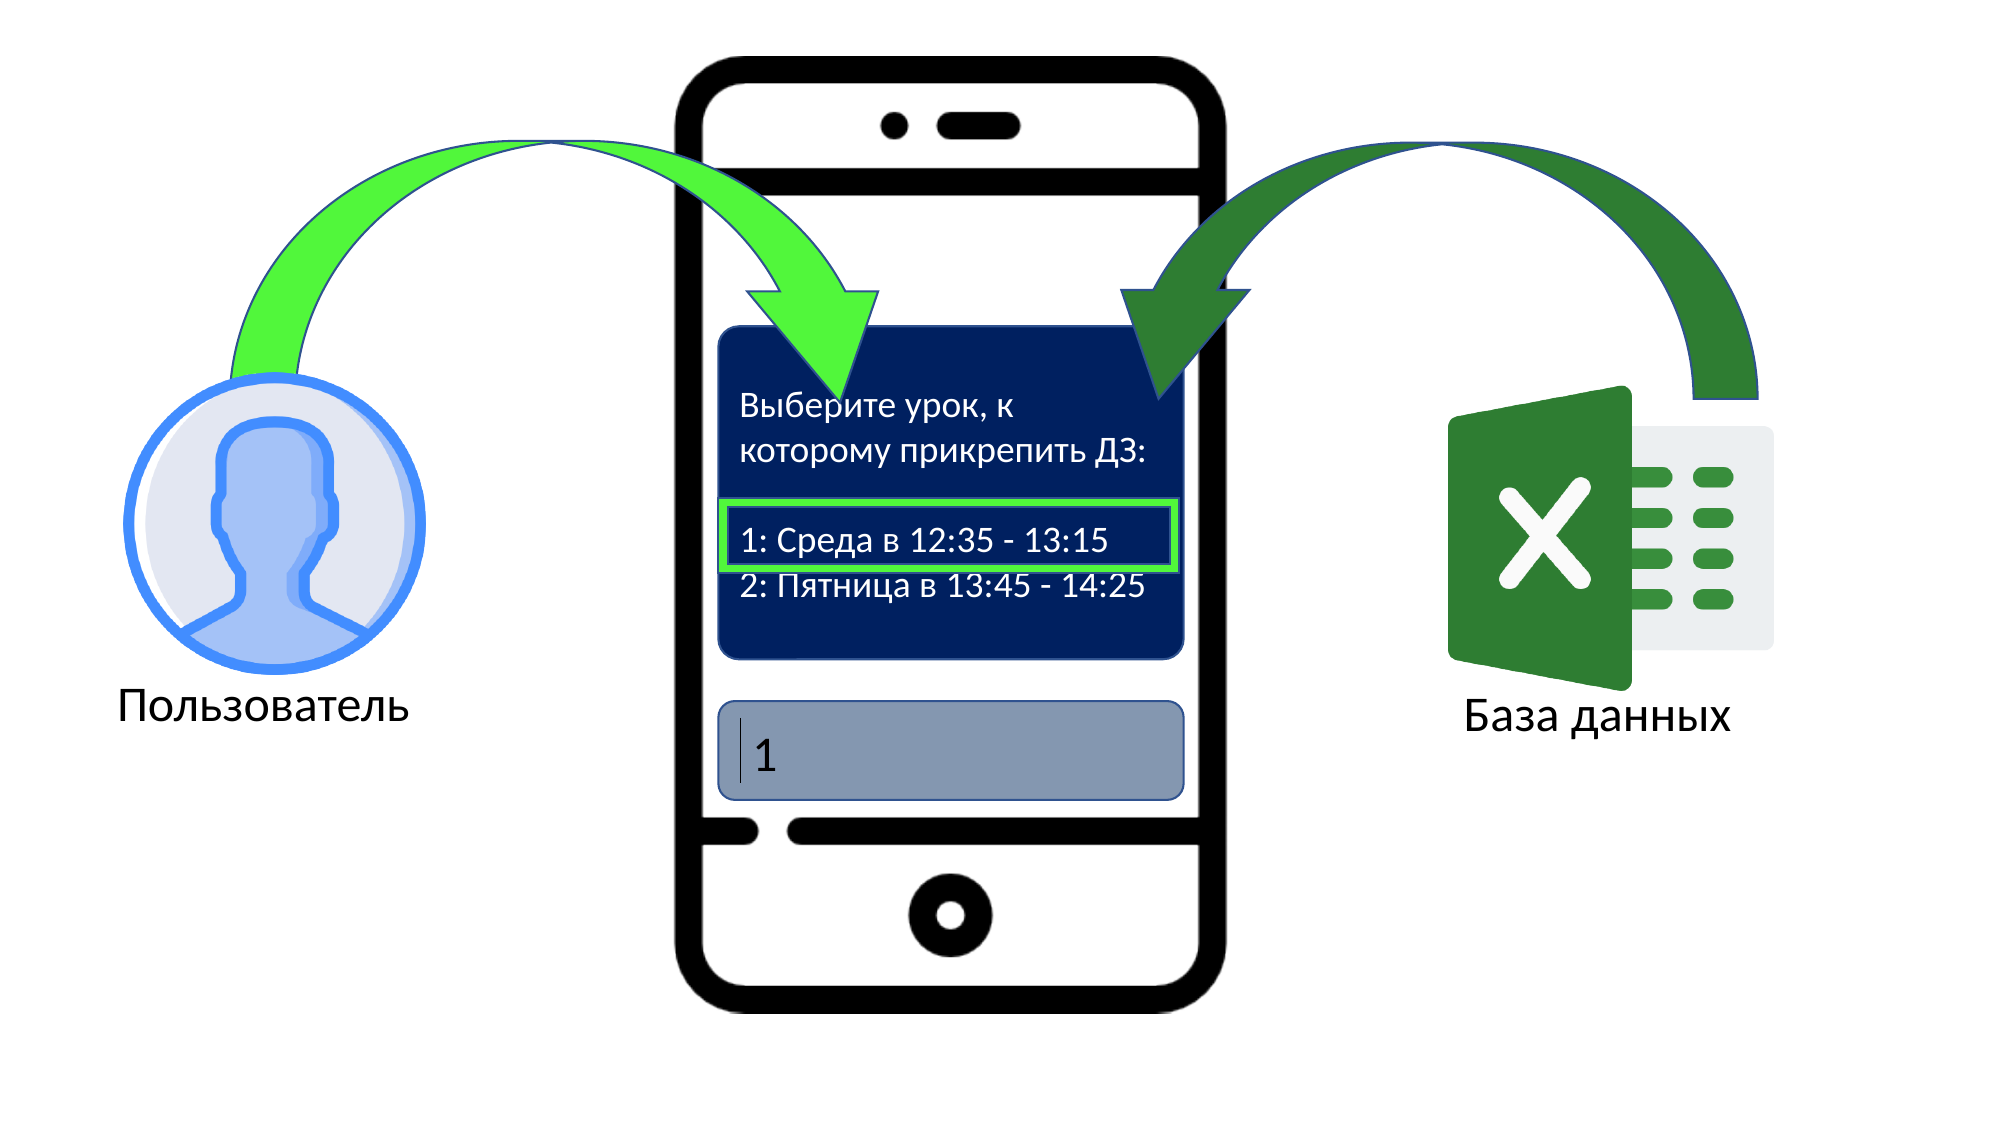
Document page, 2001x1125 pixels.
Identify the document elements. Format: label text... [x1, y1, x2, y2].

picture [472, 56, 1430, 1014]
picture [1448, 375, 1774, 701]
text_box [231, 144, 472, 372]
picture [123, 372, 426, 675]
text_box Пользователь [102, 663, 472, 739]
text_box База данных [1448, 674, 1816, 749]
text_box [1430, 142, 1757, 375]
